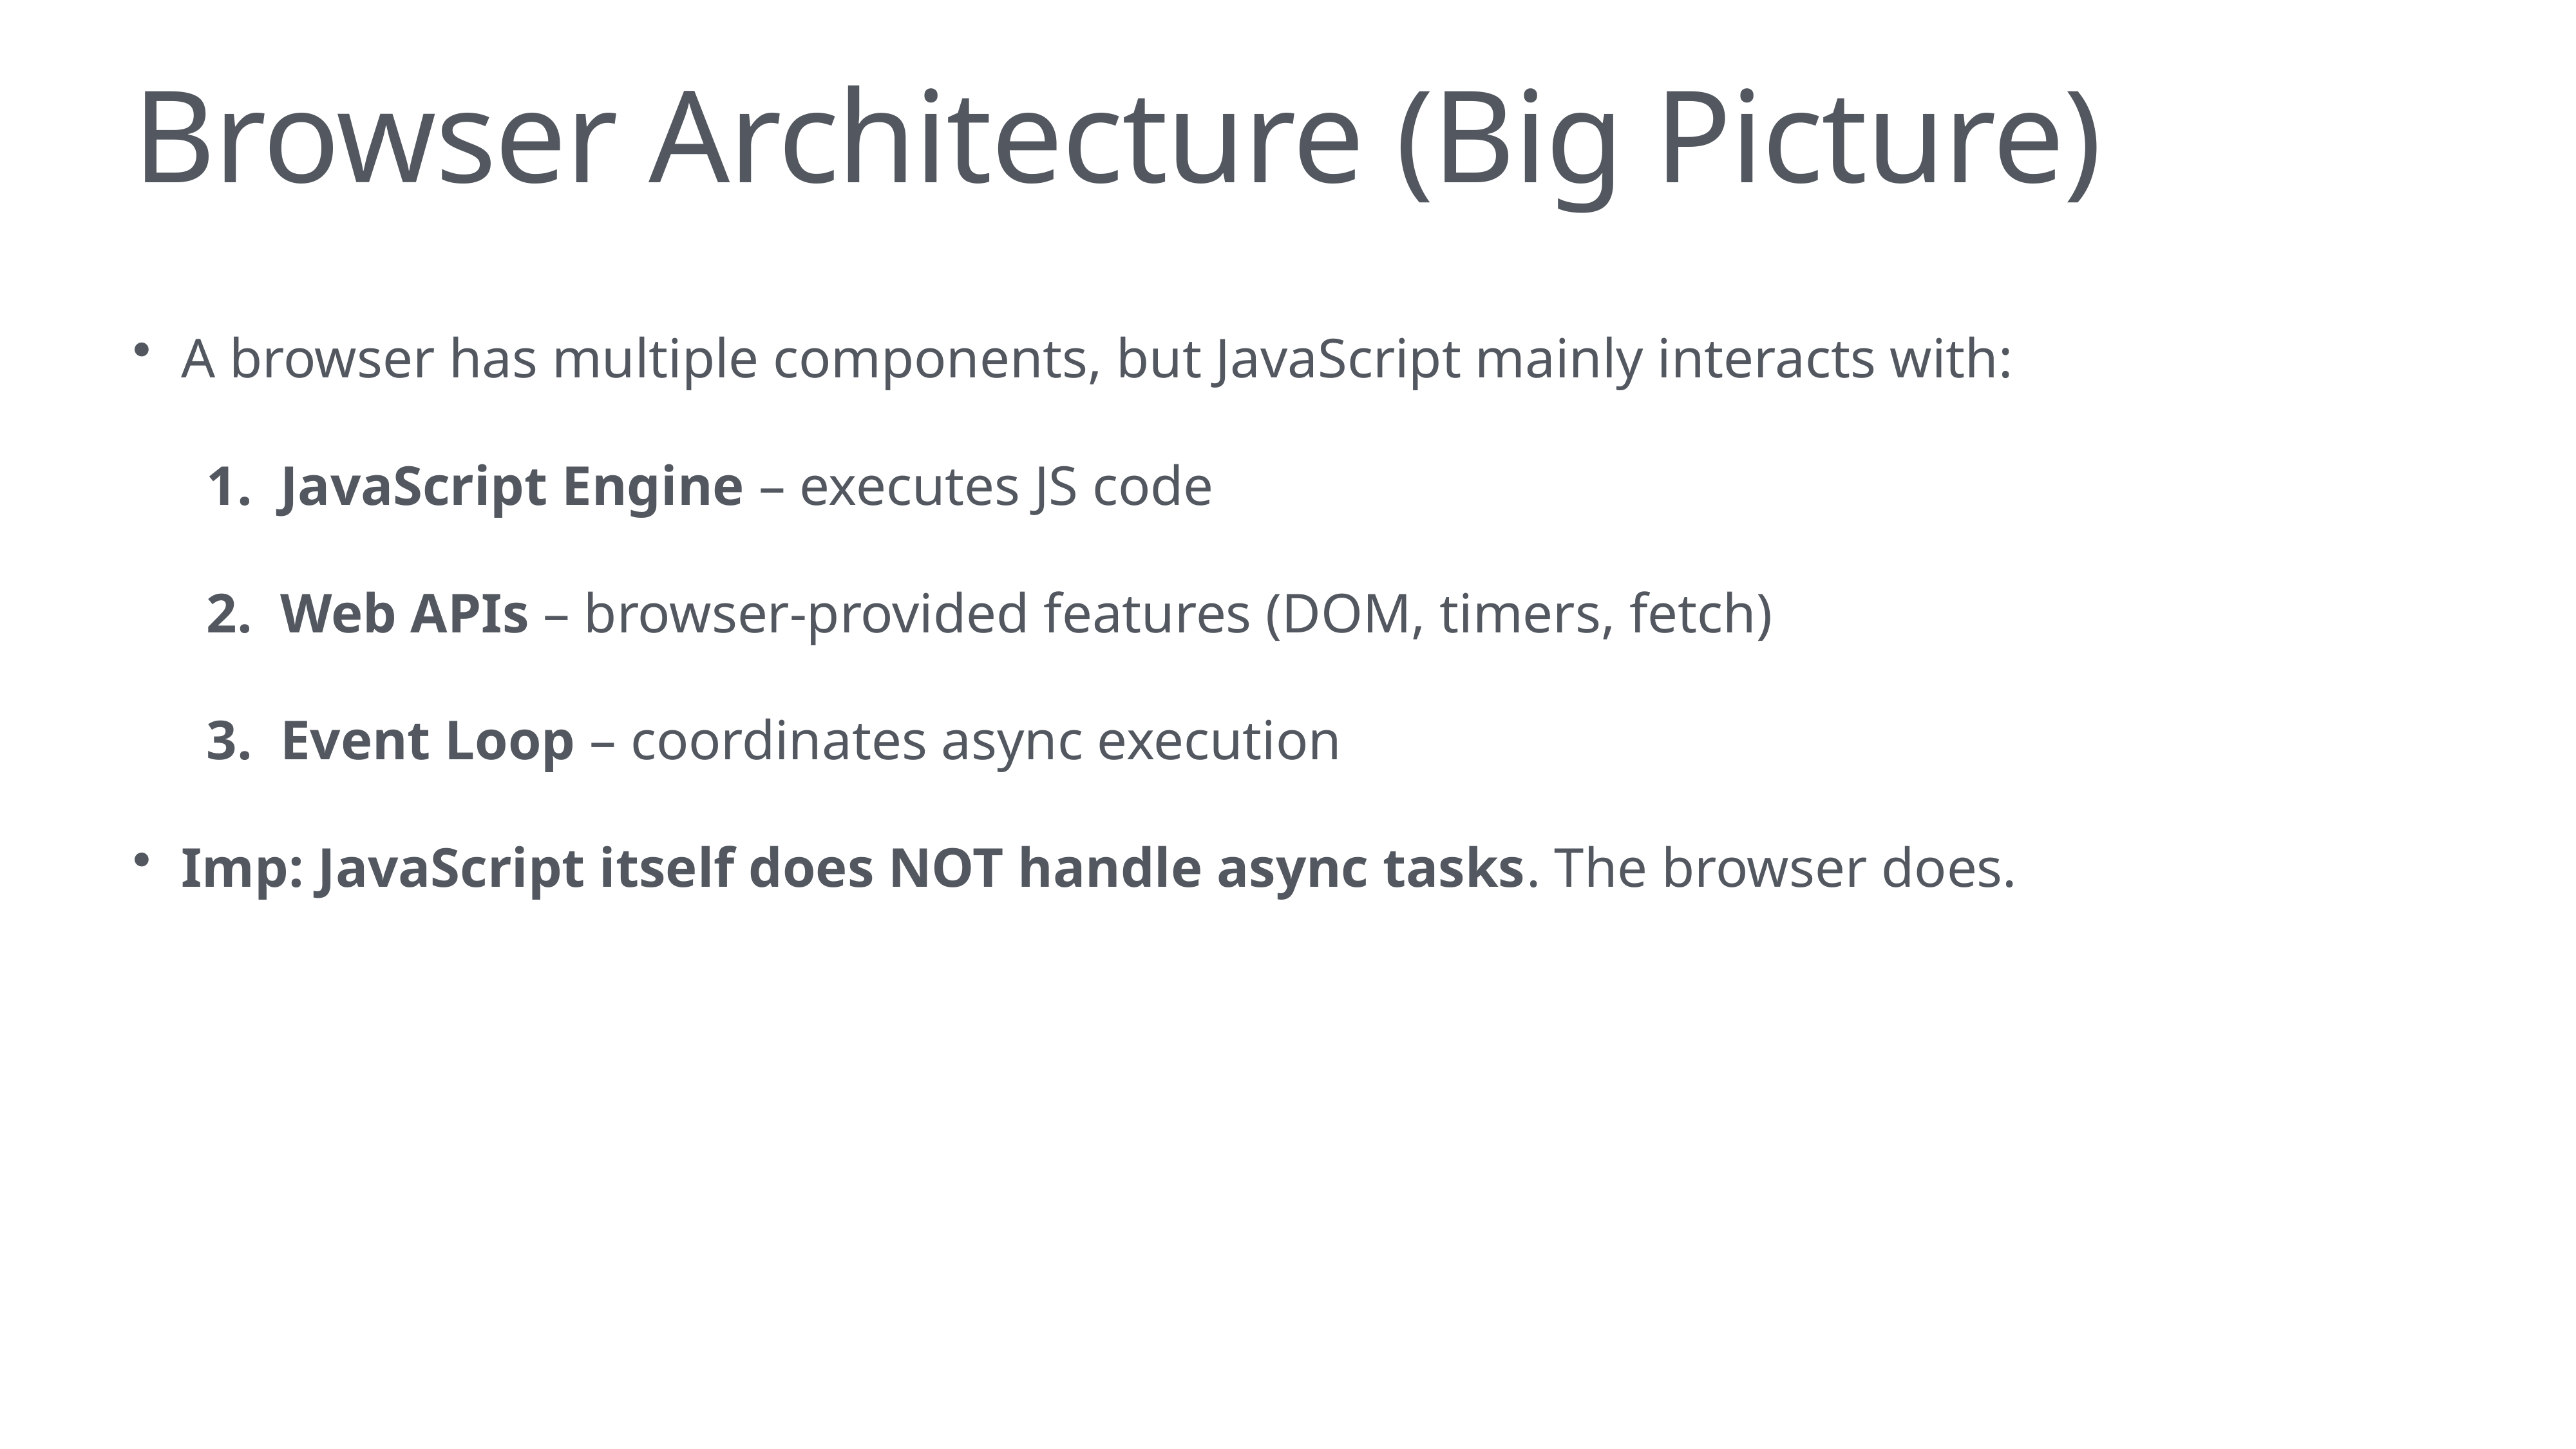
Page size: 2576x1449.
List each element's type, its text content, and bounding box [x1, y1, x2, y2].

title Browser Architecture (Big Picture) [127, 66, 2449, 246]
list A browser has multiple components, but JavaScript mainly interacts with: JavaScript Engine – executes JS code Web APIs – browser-provided features (DOM, timers, fetch) Event Loop – coordinates async execution Imp: JavaScript itself does NOT handle async tasks. The browser does. [127, 318, 2449, 1321]
